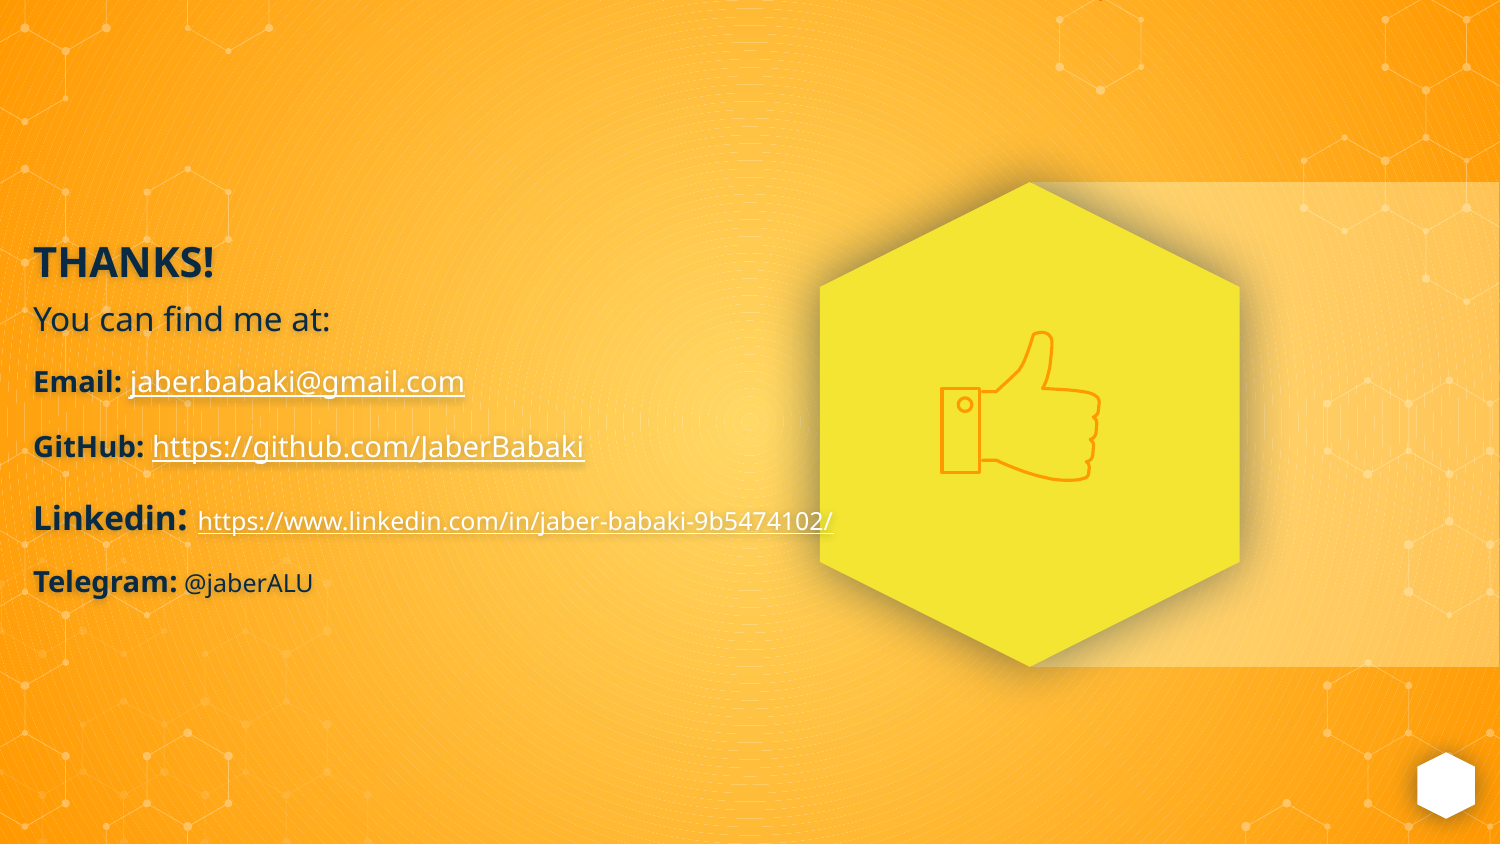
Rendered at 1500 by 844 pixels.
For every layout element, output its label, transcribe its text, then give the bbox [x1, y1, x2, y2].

text_box [823, 629, 896, 634]
text_box [1117, 182, 1499, 667]
text_box [941, 332, 1100, 481]
text_box THANKS! You can find me at: Email: jaber.babaki@gmail.com GitHub: https://github.com/JaberBabaki Linkedin: https://www.linkedin.com/in/jaber-babaki-9b5474102/ Telegram: @jaberALU [33, 236, 958, 625]
text_box [929, 182, 1240, 667]
